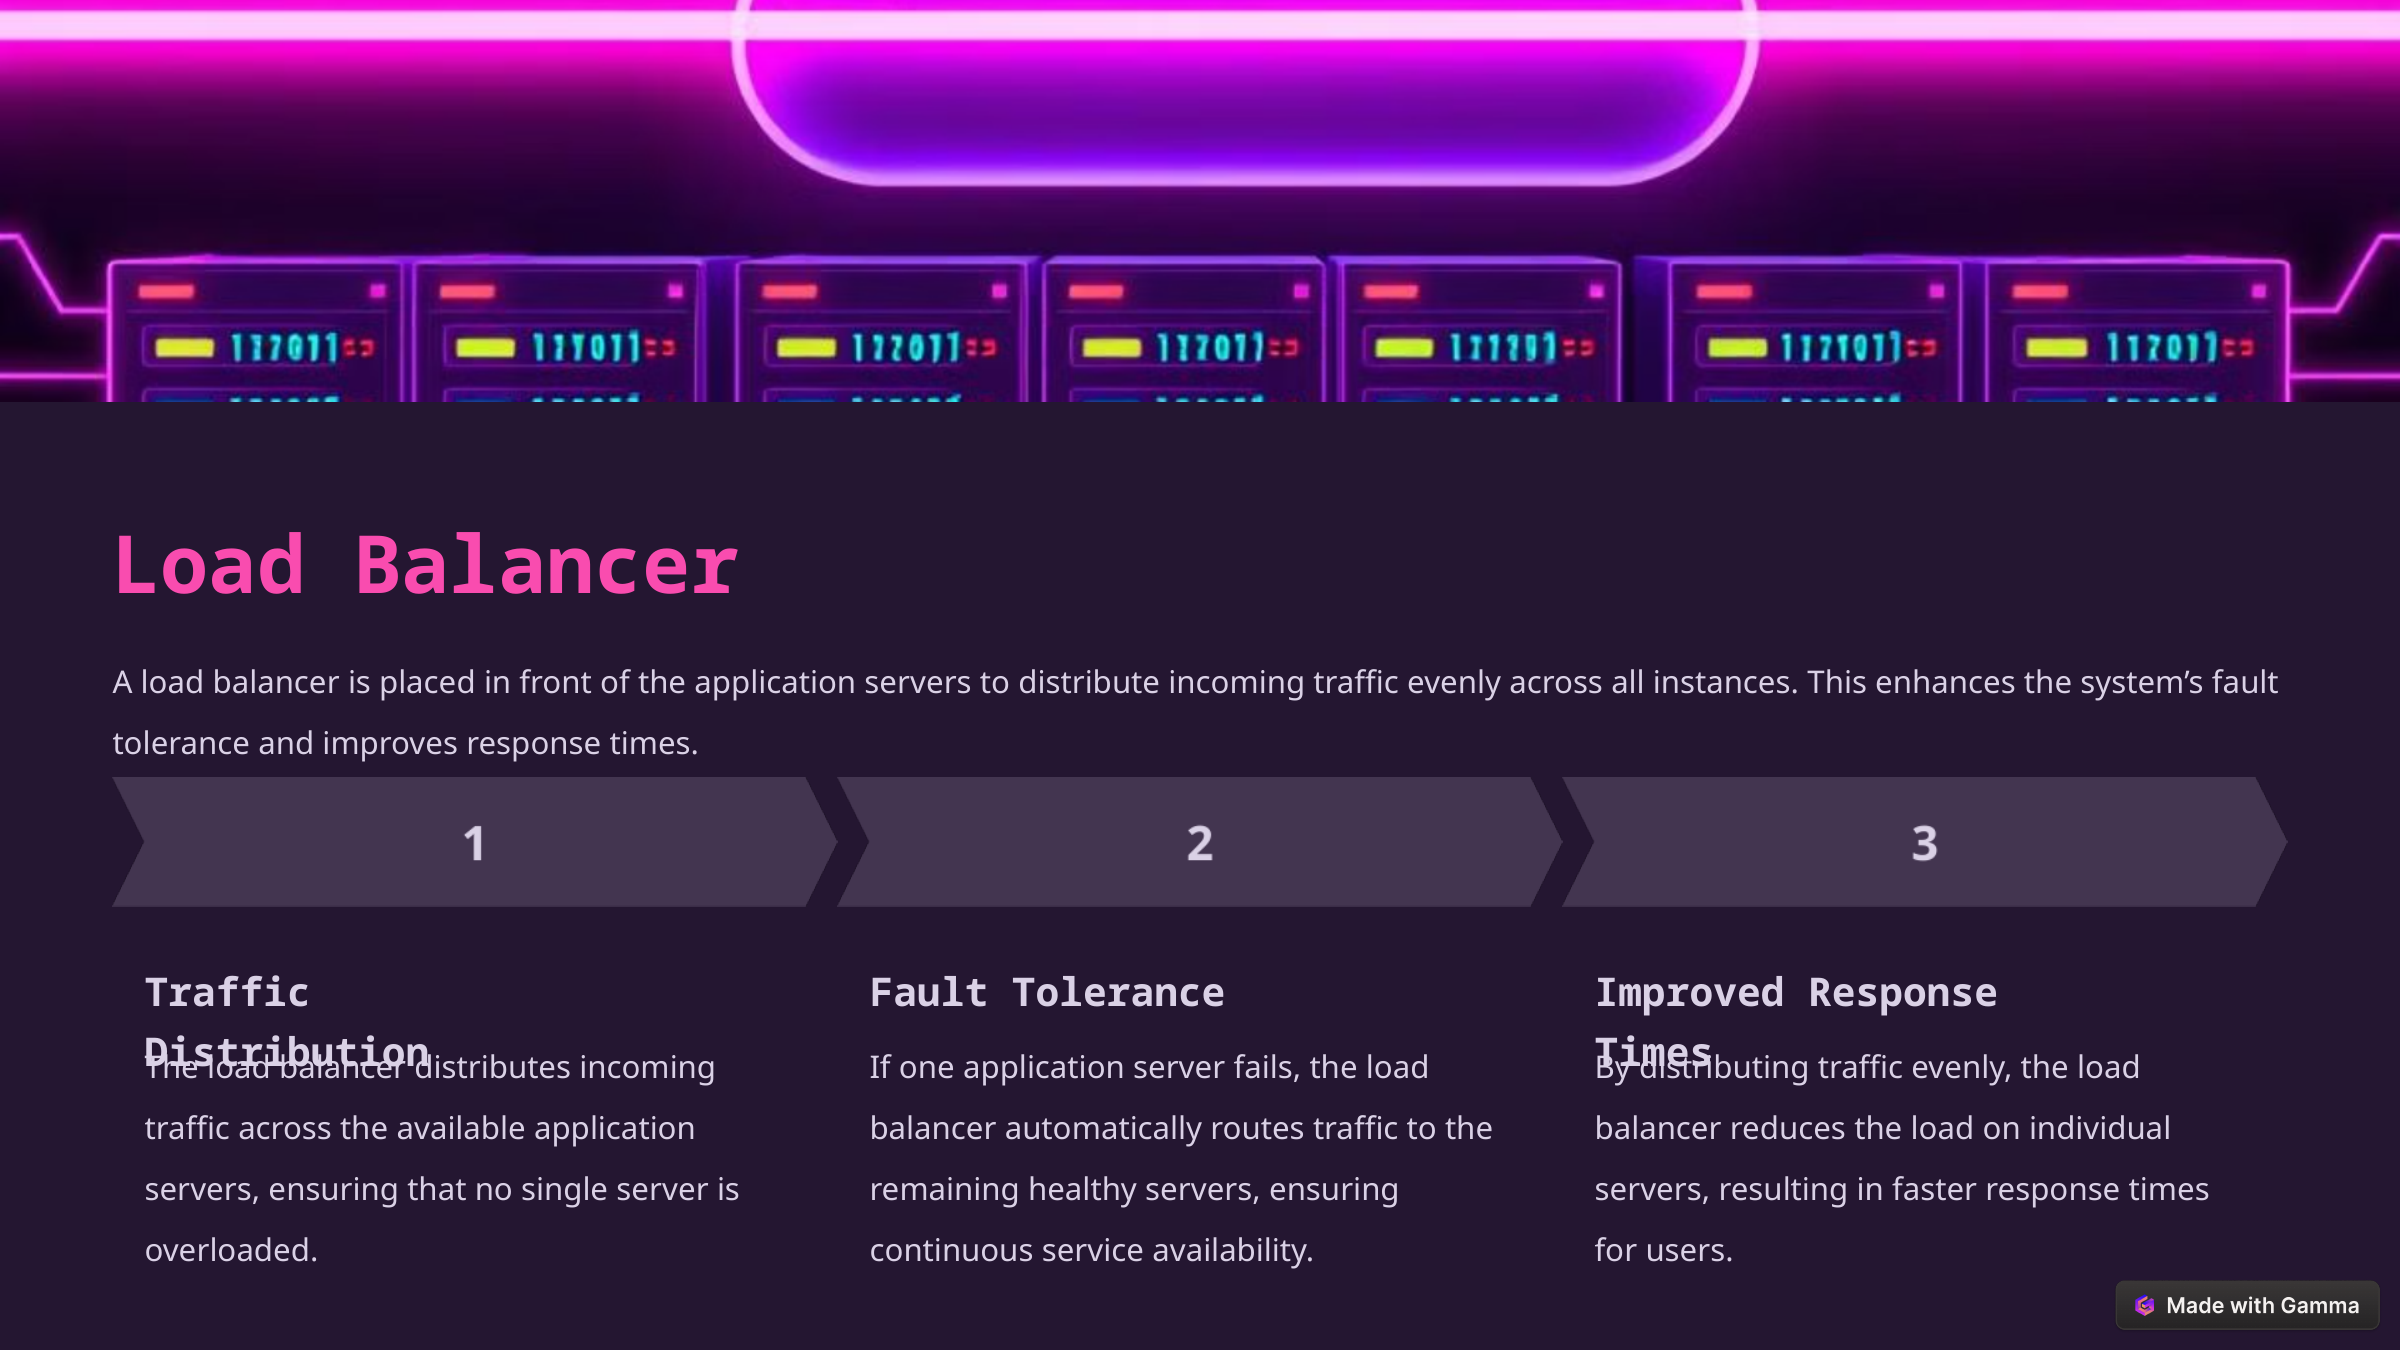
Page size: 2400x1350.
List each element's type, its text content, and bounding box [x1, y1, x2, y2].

text_box Improved Response Times [1594, 954, 2057, 1005]
text_box A load balancer is placed in front of the application servers to distribute incoming traffic evenly across all instances. This enhances the system’s fault tolerance and improves response times. [112, 638, 2288, 742]
text_box Fault Tolerance [869, 954, 1272, 1005]
text_box Traffic Distribution [144, 954, 547, 1005]
text_box The load balancer distributes incoming traffic across the available application servers, ensuring that no single server is overloaded. [144, 1024, 806, 1230]
picture [112, 777, 2288, 907]
text_box Load Balancer [112, 490, 917, 591]
picture [2106, 1271, 2389, 1339]
picture [0, 0, 2400, 402]
text_box By distributing traffic evenly, the load balancer reduces the load on individual servers, resulting in faster response times for users. [1594, 1024, 2256, 1230]
text_box If one application server fails, the load balancer automatically routes traffic to the remaining healthy servers, ensuring continuous service availability. [869, 1024, 1531, 1230]
